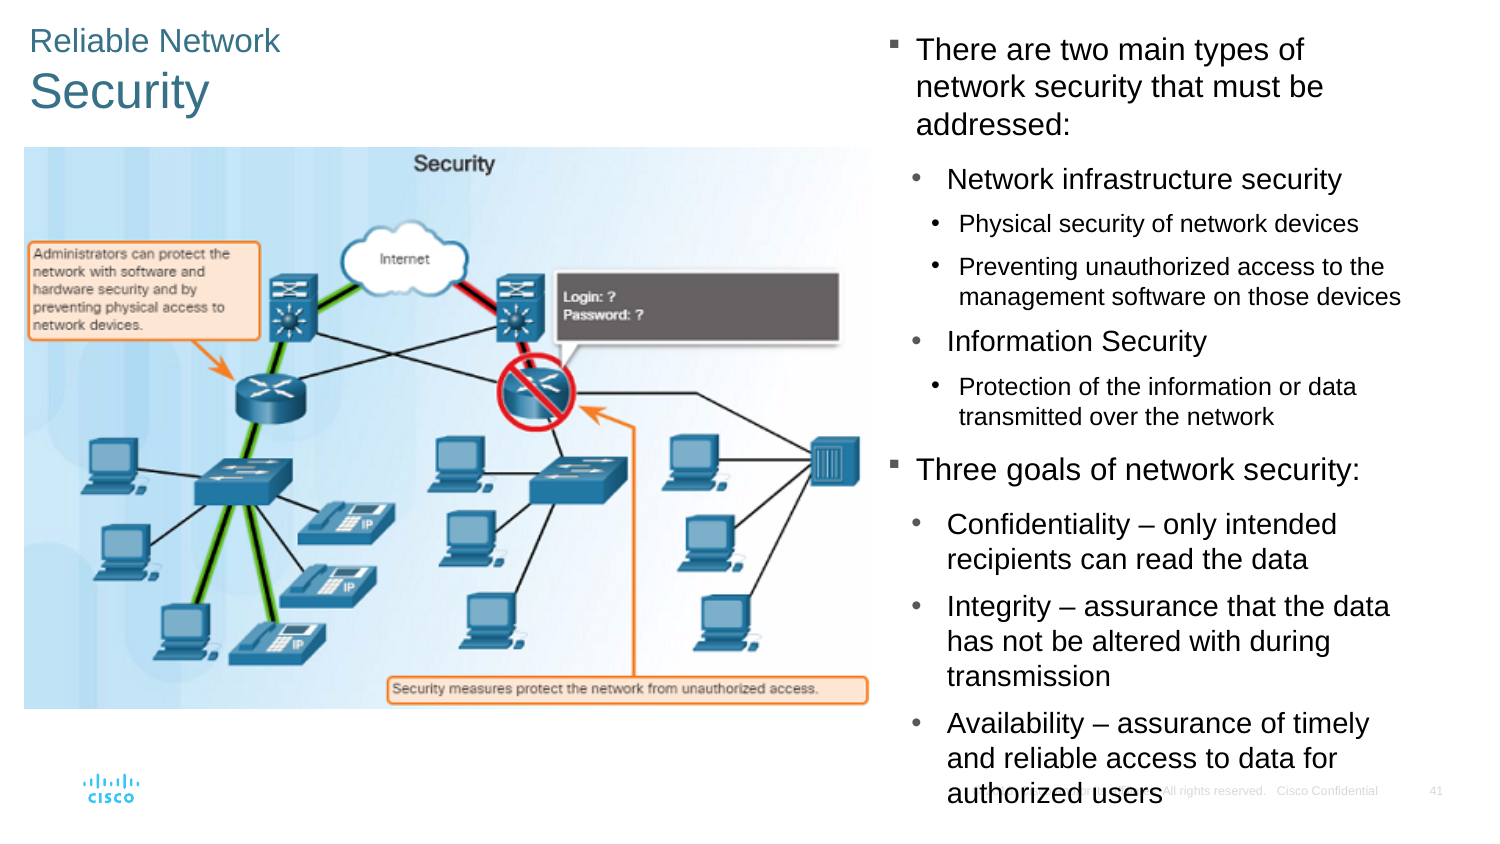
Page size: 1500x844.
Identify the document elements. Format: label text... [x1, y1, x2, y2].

title Reliable Network Security [14, 6, 1500, 131]
picture [24, 147, 874, 709]
list There are two main types of network security that must be addressed: Network infrastructure security Physical security of network devices Preventing unauthorized access to the management software on those devices Information Security Protection of the information or data transmitted over the network Three goals of network security: Confidentiality – only intended recipients can read the data Integrity – assurance that the data has not be altered with during transmission Availability – assurance of timely and reliable access to data for authorized users [873, 21, 1452, 784]
